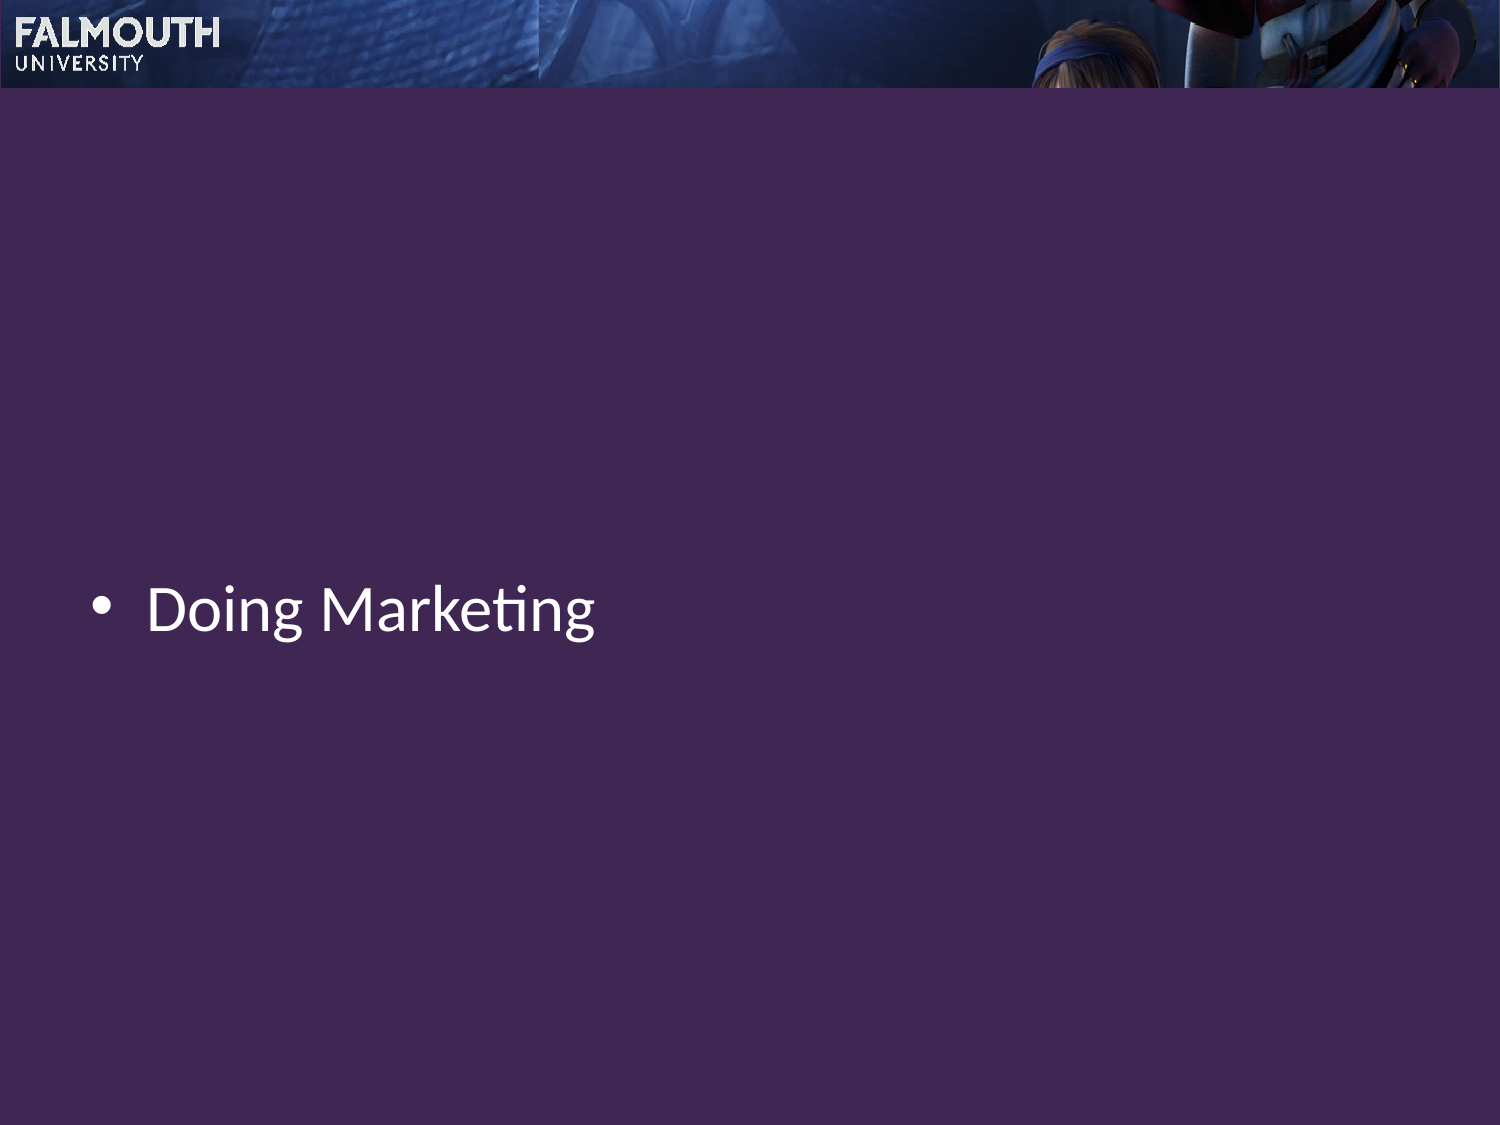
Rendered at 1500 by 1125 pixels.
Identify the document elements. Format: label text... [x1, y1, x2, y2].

list Doing Marketing [75, 90, 1425, 1071]
picture [0, 0, 1500, 90]
